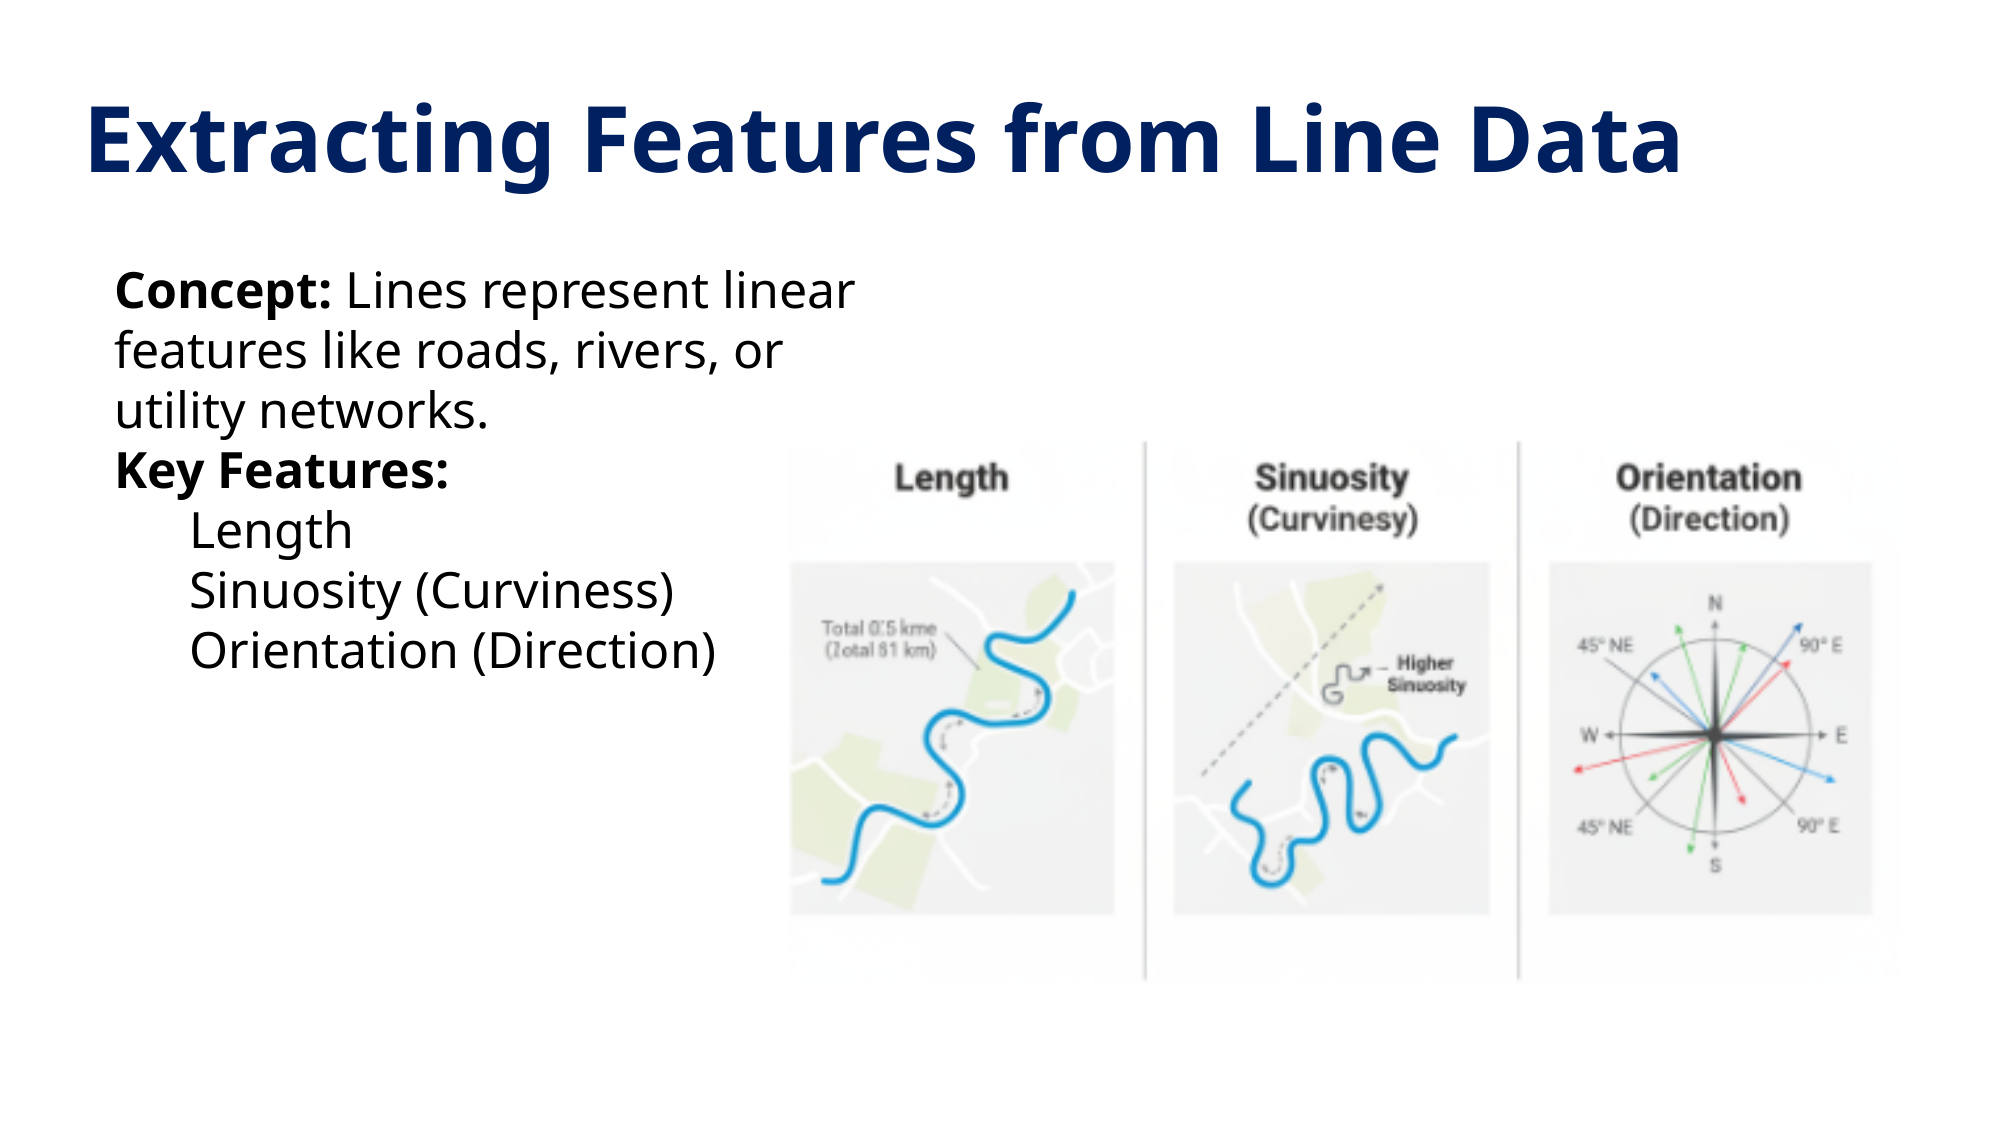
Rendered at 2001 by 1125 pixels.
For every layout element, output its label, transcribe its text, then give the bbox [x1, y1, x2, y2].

picture [788, 440, 1901, 986]
title Extracting Features from Line Data [68, 33, 1794, 252]
text_box Concept: Lines represent linear features like roads, rivers, or utility networks. Key Features: Length Sinuosity (Curviness) Orientation (Direction) [99, 251, 928, 686]
